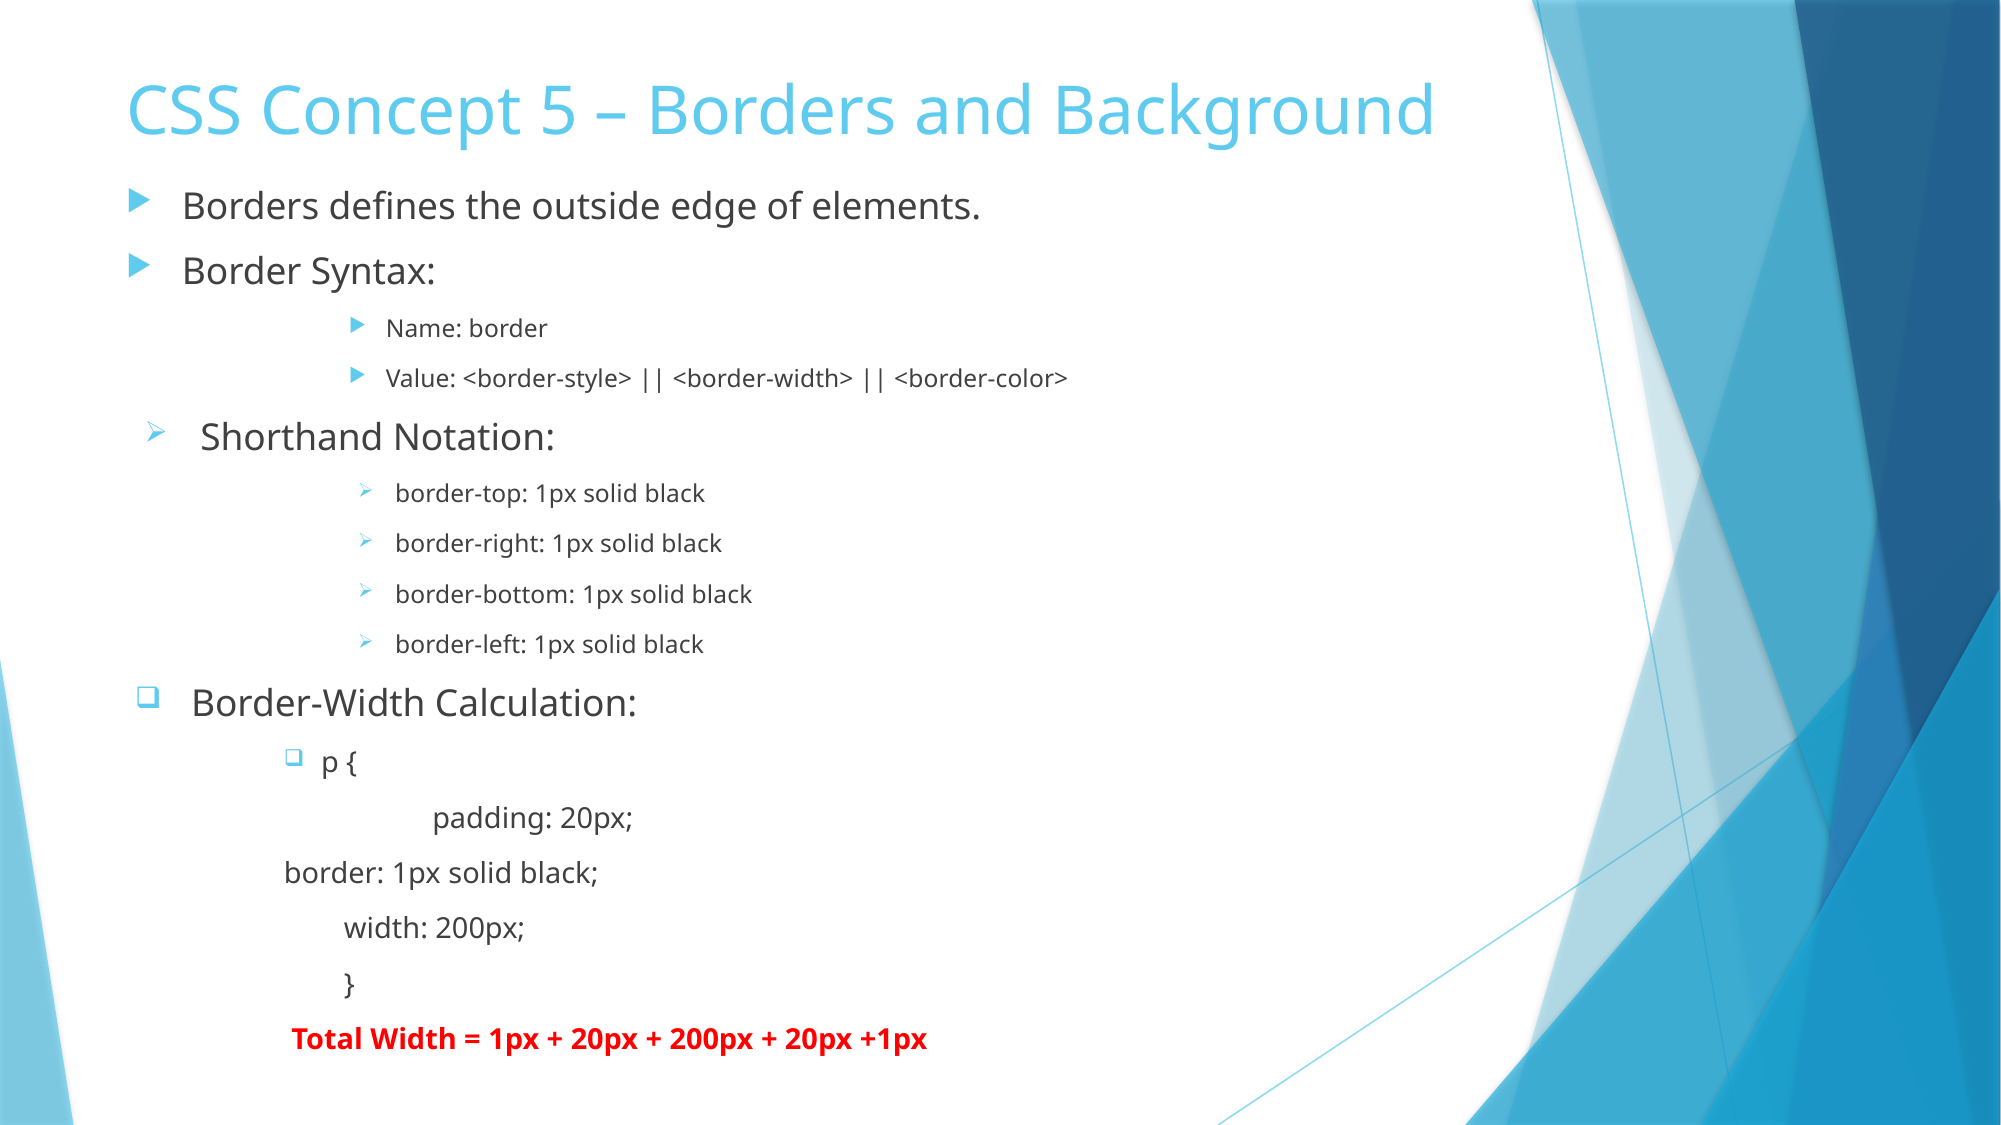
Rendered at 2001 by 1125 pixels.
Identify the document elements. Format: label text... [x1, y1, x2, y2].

list Borders defines the outside edge of elements. Border Syntax: Name: border Value: <border-style> || <border-width> || <border-color> Shorthand Notation: border-top: 1px solid black border-right: 1px solid black border-bottom: 1px solid black border-left: 1px solid black Border-Width Calculation: p { padding: 20px; border: 1px solid black; width: 200px; } Total Width = 1px + 20px + 200px + 20px +1px [111, 174, 1522, 1066]
title CSS Concept 5 – Borders and Background [111, 59, 1522, 174]
